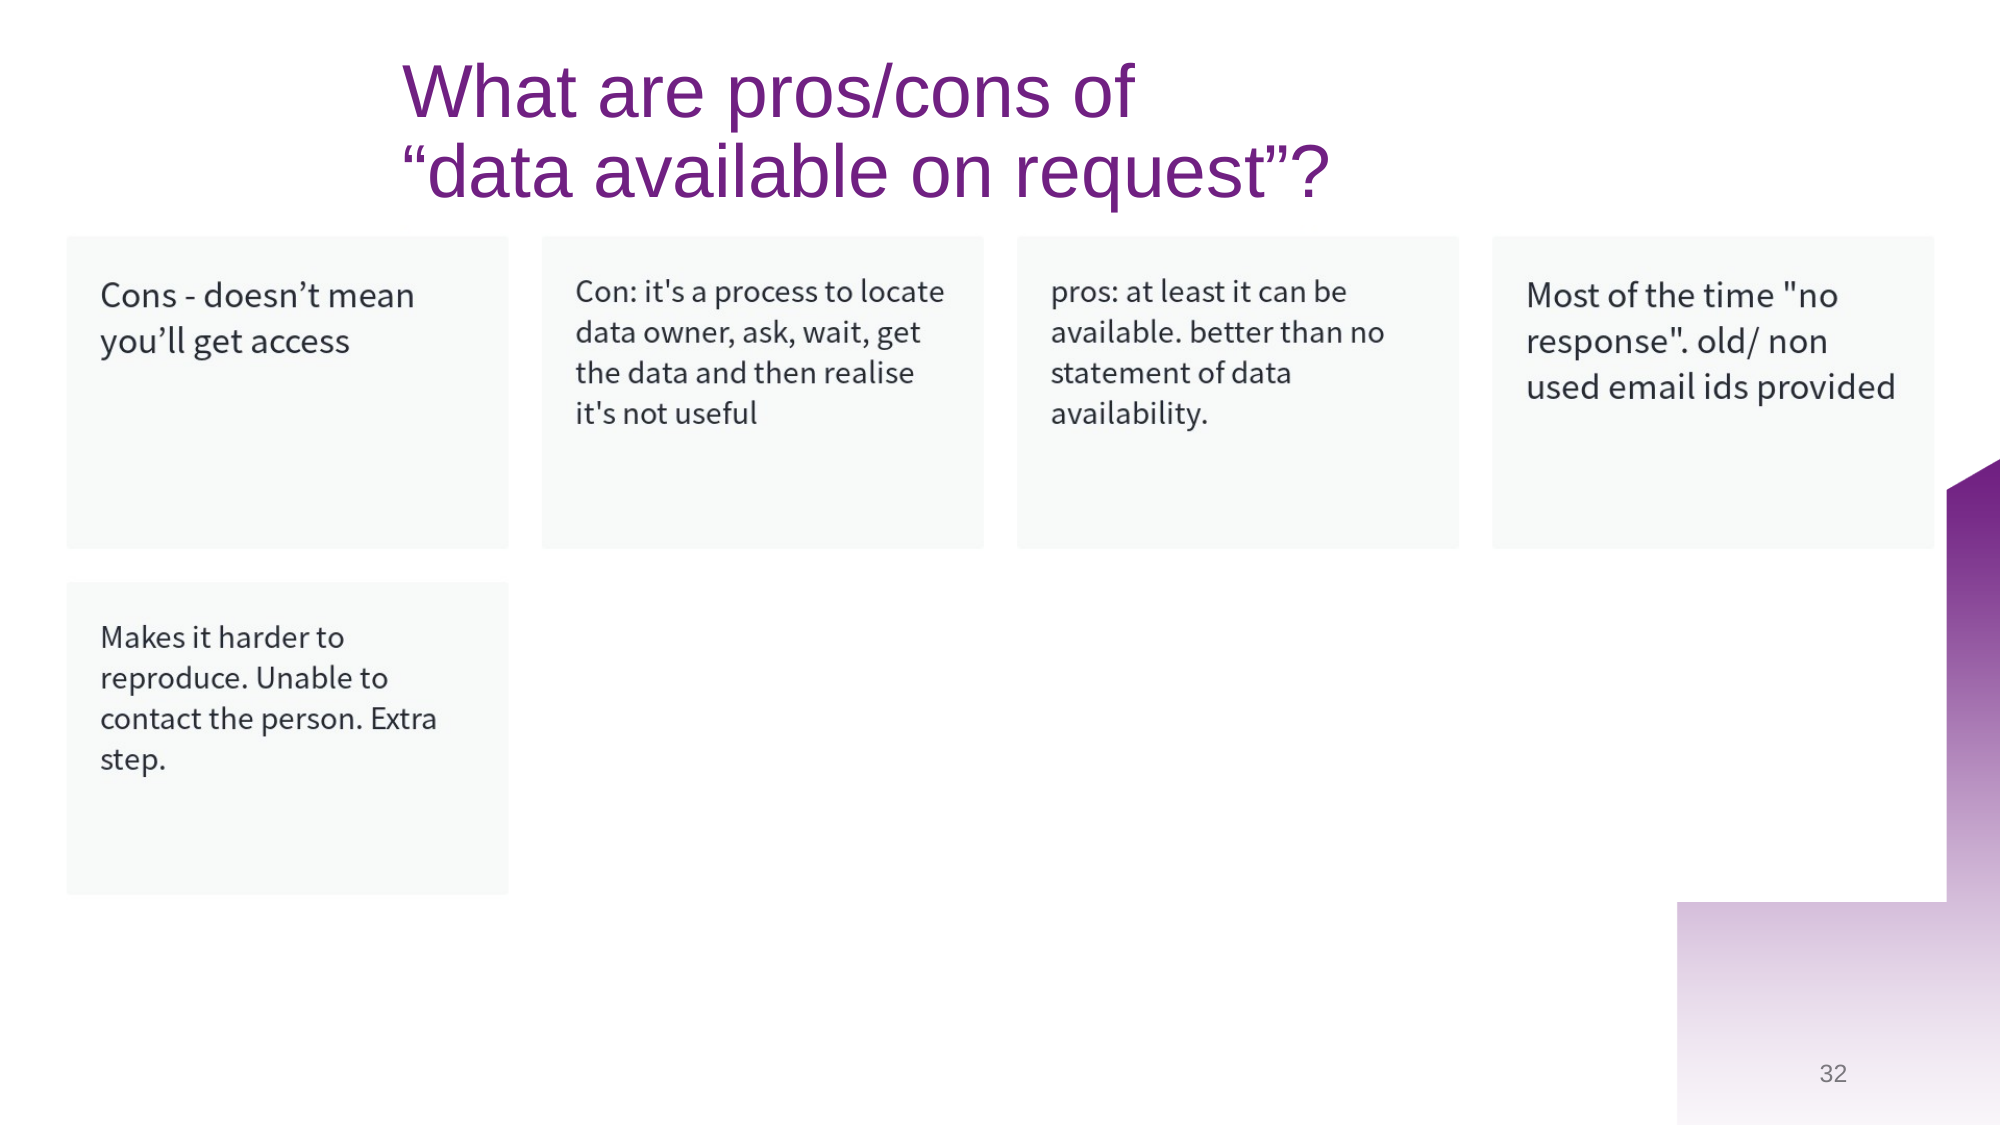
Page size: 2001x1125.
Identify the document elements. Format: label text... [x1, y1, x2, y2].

picture [52, 200, 2000, 1125]
title What are pros/cons of “data available on request”? [386, 88, 1775, 179]
slide_number 32 [1412, 1042, 1863, 1103]
